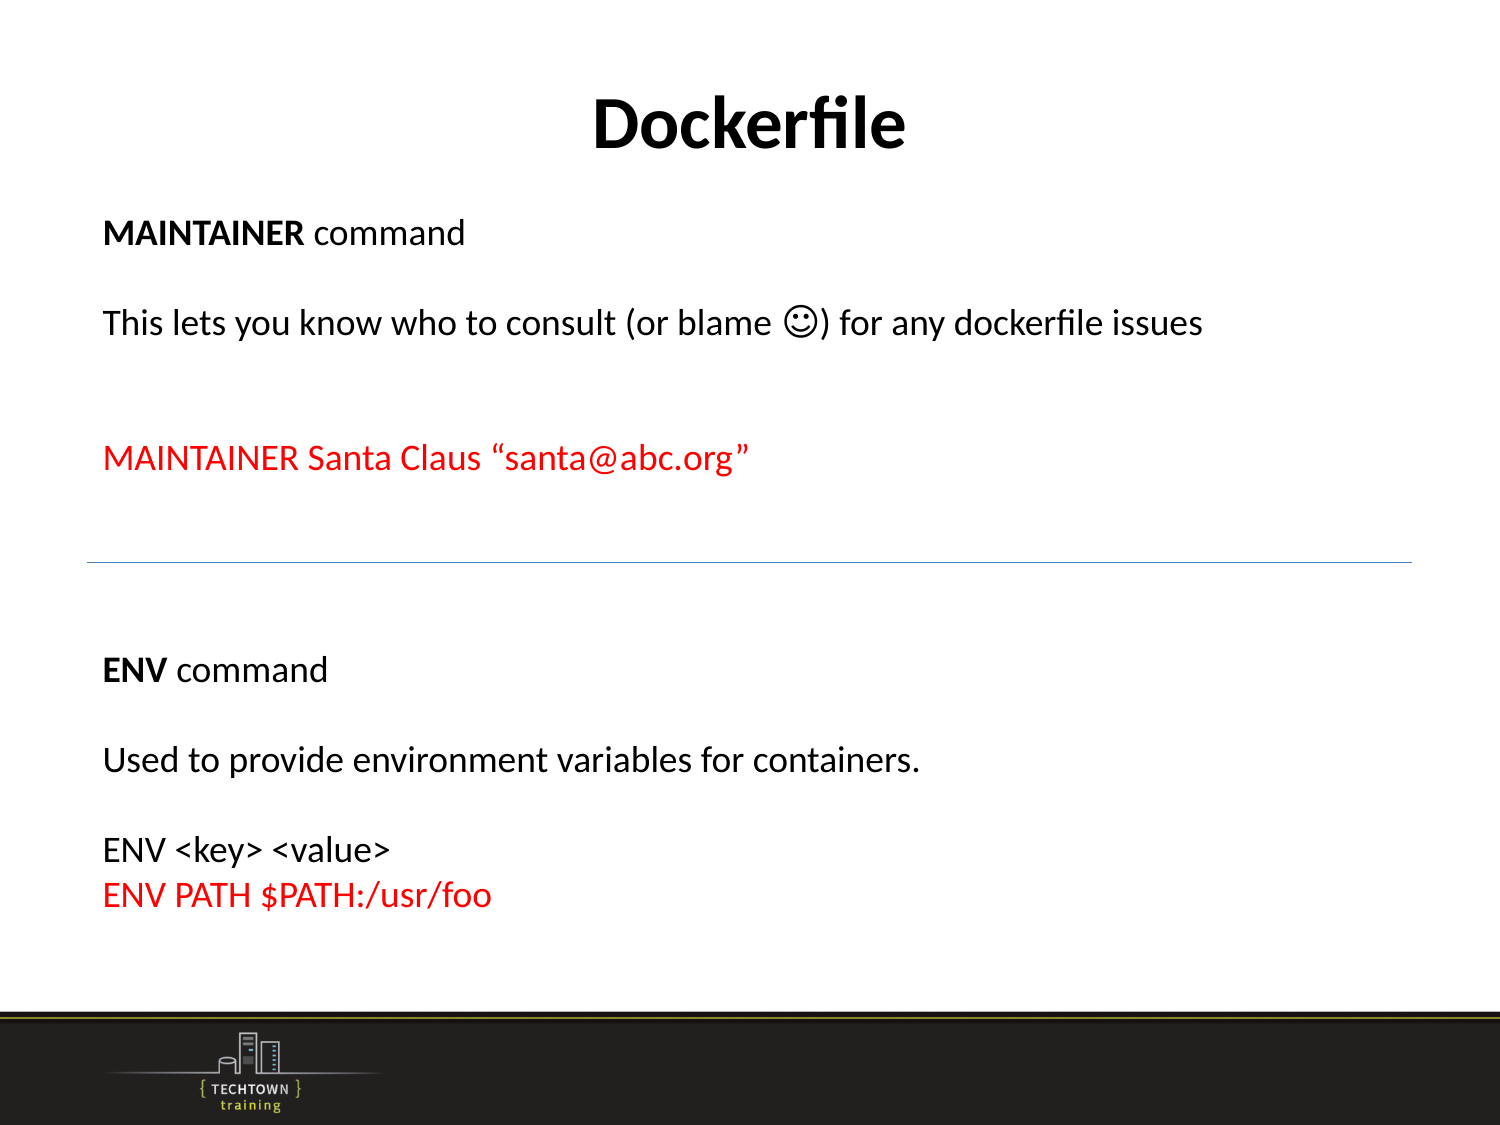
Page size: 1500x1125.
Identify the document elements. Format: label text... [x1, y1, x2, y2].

title Dockerfile [75, 24, 1425, 213]
picture [0, 0, 1500, 1125]
text_box ENV command Used to provide environment variables for containers. ENV <key> <value> ENV PATH $PATH:/usr/foo [87, 637, 1338, 950]
list MAINTAINER command This lets you know who to consult (or blame ☺) for any dockerfile issues MAINTAINER Santa Claus “santa@abc.org” [87, 200, 1338, 513]
